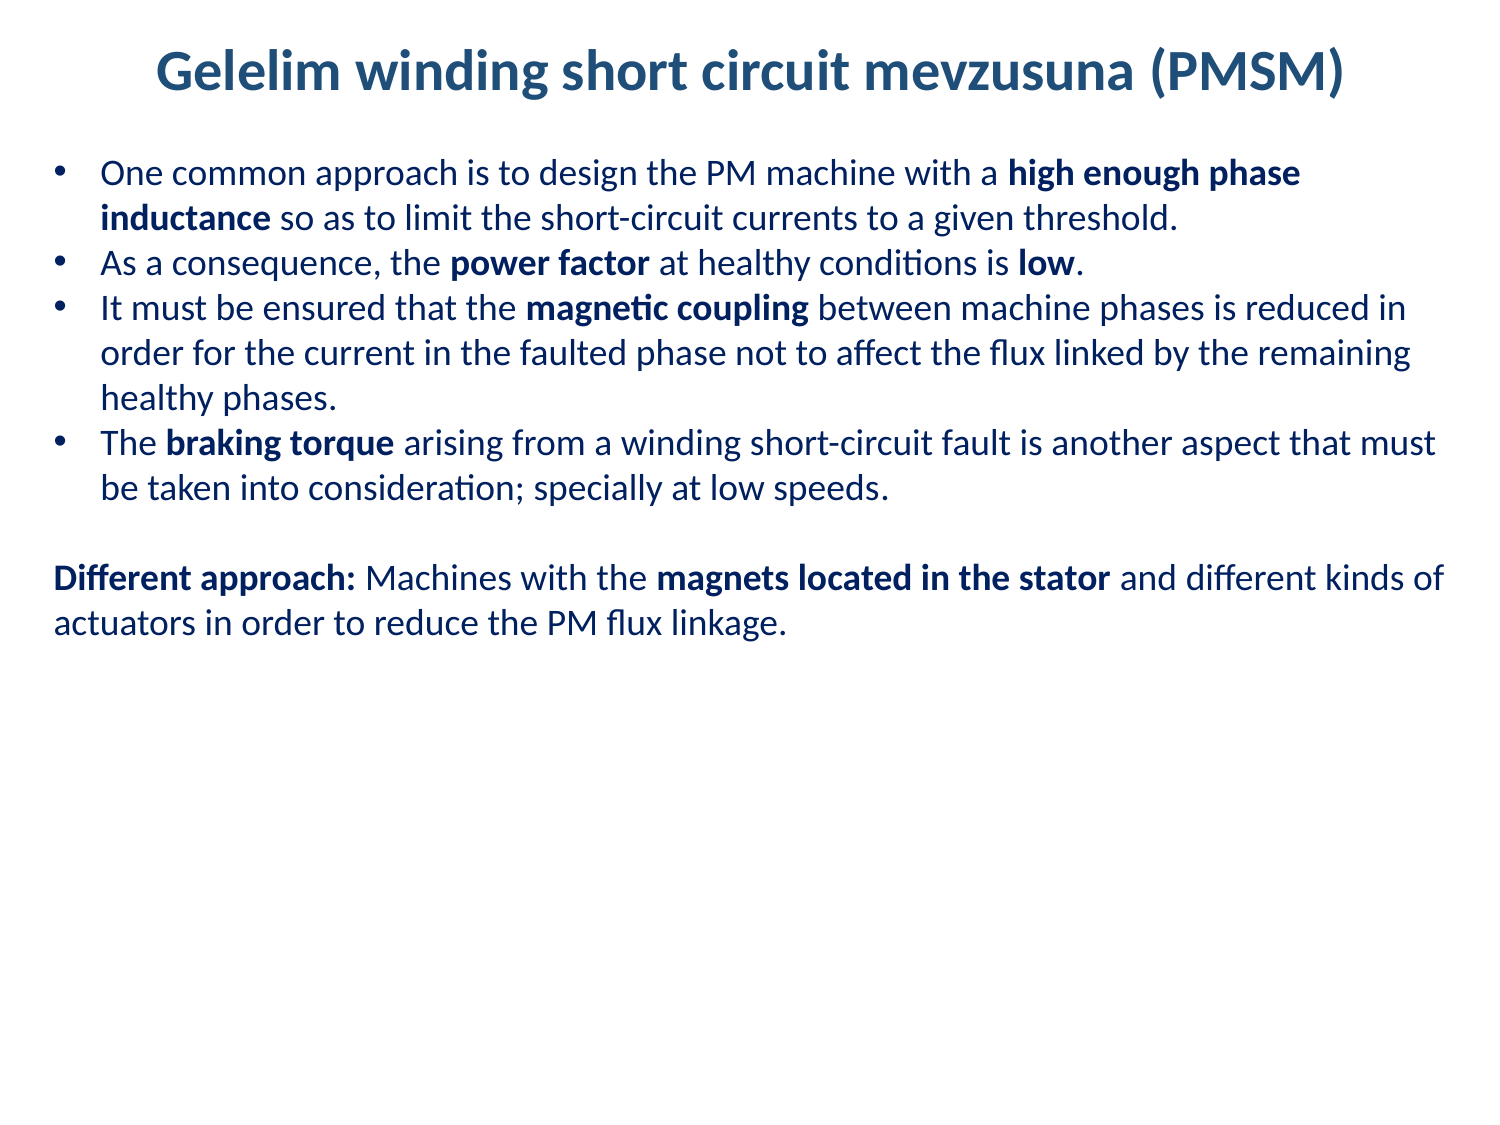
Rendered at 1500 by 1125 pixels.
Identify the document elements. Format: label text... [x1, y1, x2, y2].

text_box One common approach is to design the PM machine with a high enough phase inductance so as to limit the short-circuit currents to a given threshold. As a consequence, the power factor at healthy conditions is low. It must be ensured that the magnetic coupling between machine phases is reduced in order for the current in the faulted phase not to affect the flux linked by the remaining healthy phases. The braking torque arising from a winding short-circuit fault is another aspect that must be taken into consideration; specially at low speeds. Different approach: Machines with the magnets located in the stator and different kinds of actuators in order to reduce the PM flux linkage. [38, 141, 1483, 651]
text_box Gelelim winding short circuit mevzusuna (PMSM) [78, 24, 1425, 110]
